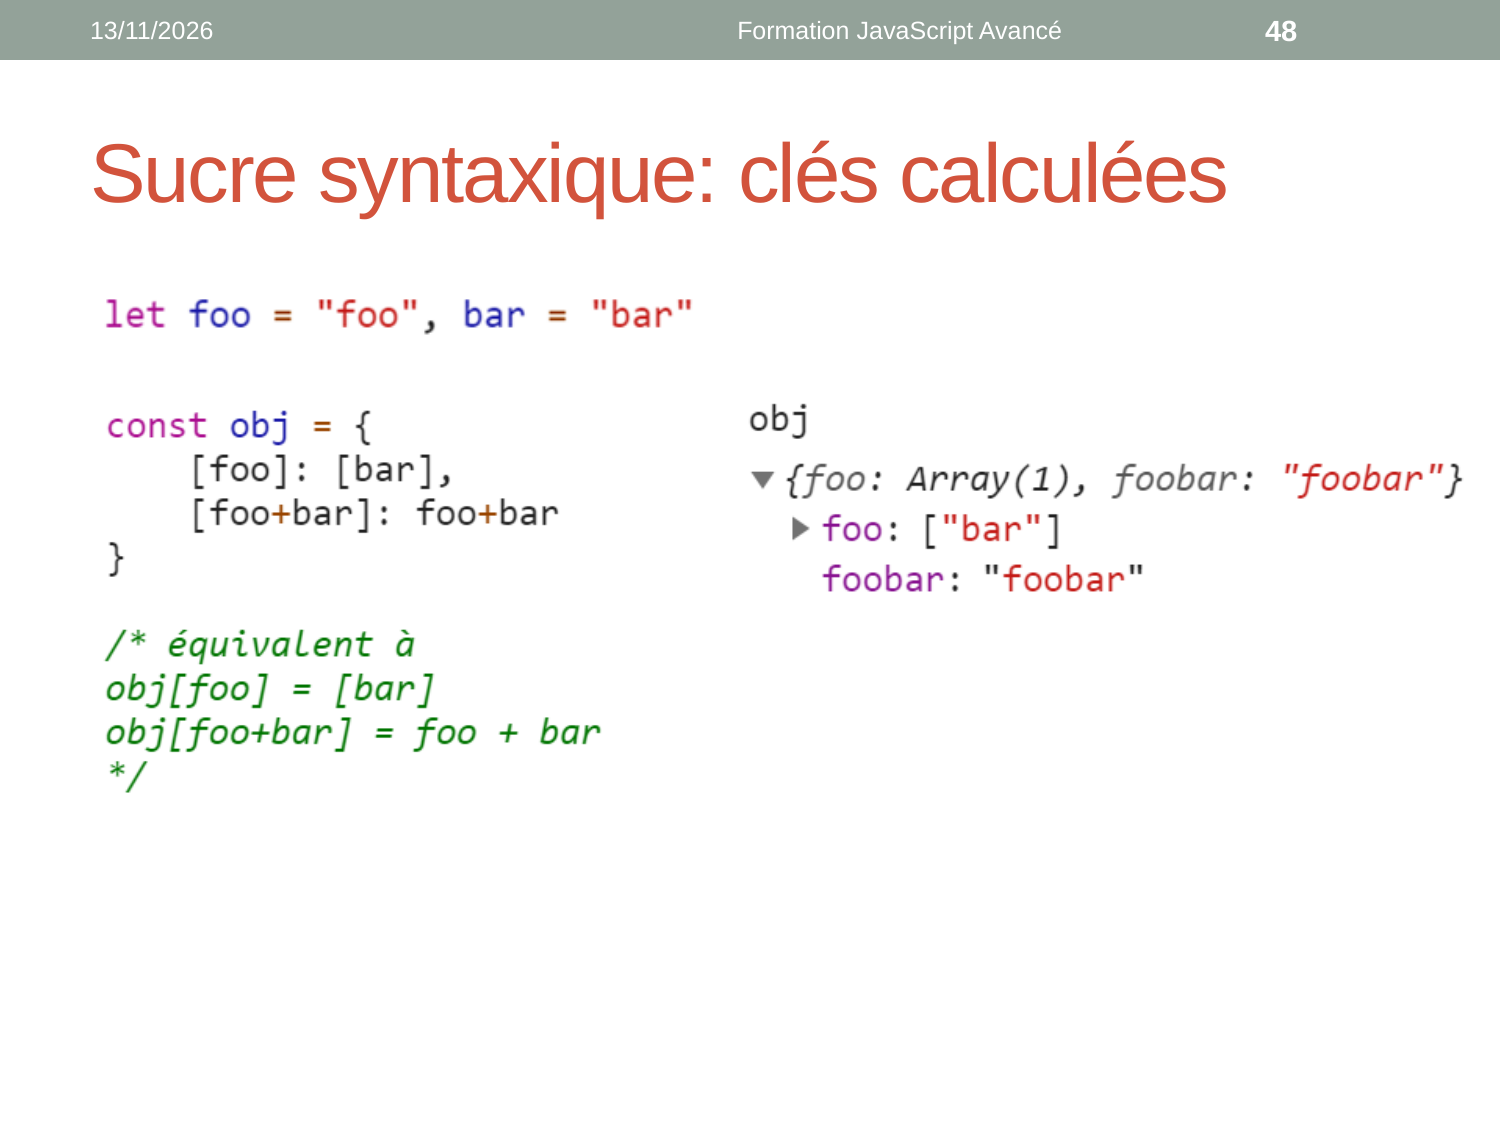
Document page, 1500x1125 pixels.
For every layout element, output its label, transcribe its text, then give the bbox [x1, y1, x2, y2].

picture [737, 398, 1473, 609]
picture [76, 396, 627, 810]
slide_number 48 [1250, 3, 1425, 57]
footer Formation JavaScript Avancé [562, 3, 1238, 57]
picture [92, 283, 715, 354]
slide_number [75, 3, 550, 57]
title Sucre syntaxique: clés calculées [75, 87, 1425, 250]
